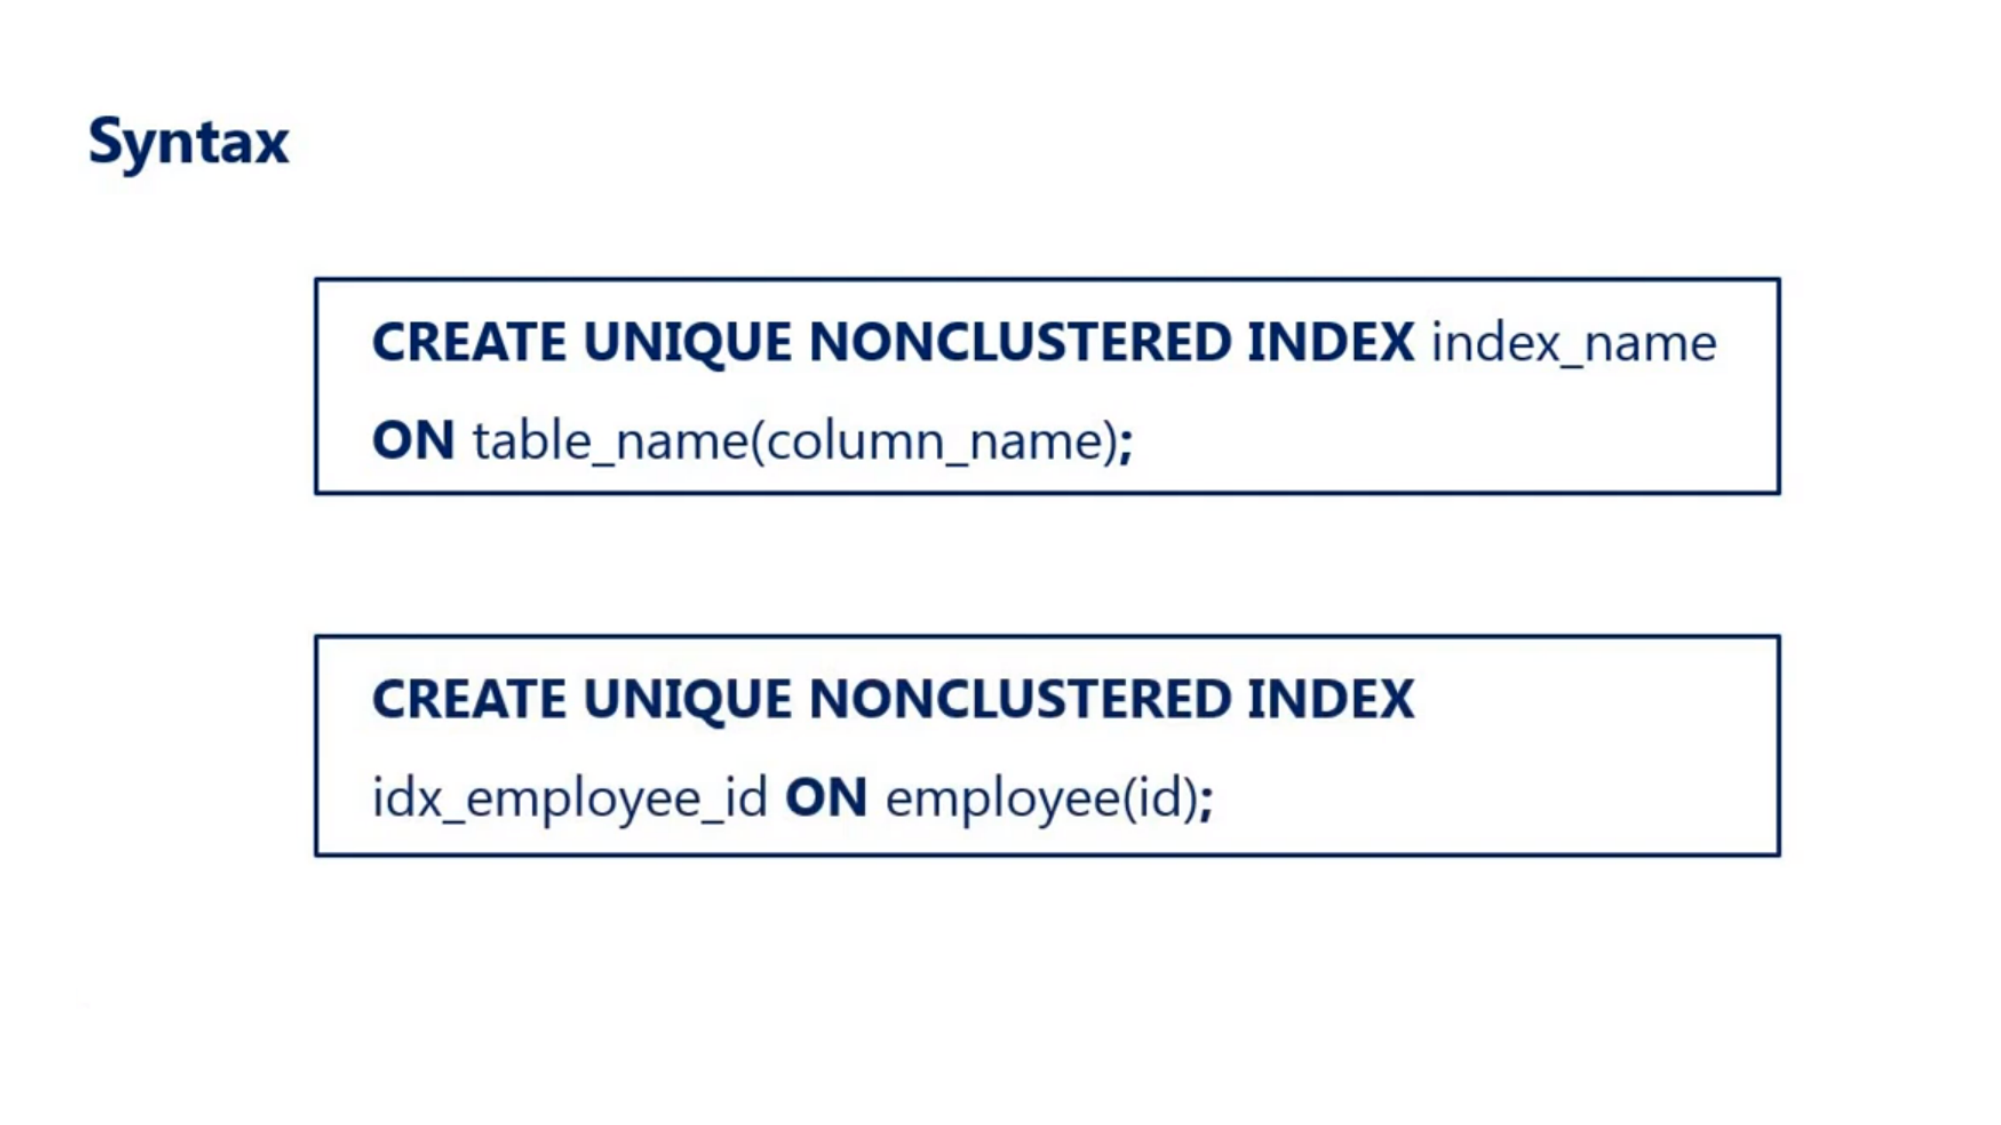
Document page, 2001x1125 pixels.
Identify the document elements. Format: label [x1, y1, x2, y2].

picture [76, 80, 1890, 1009]
